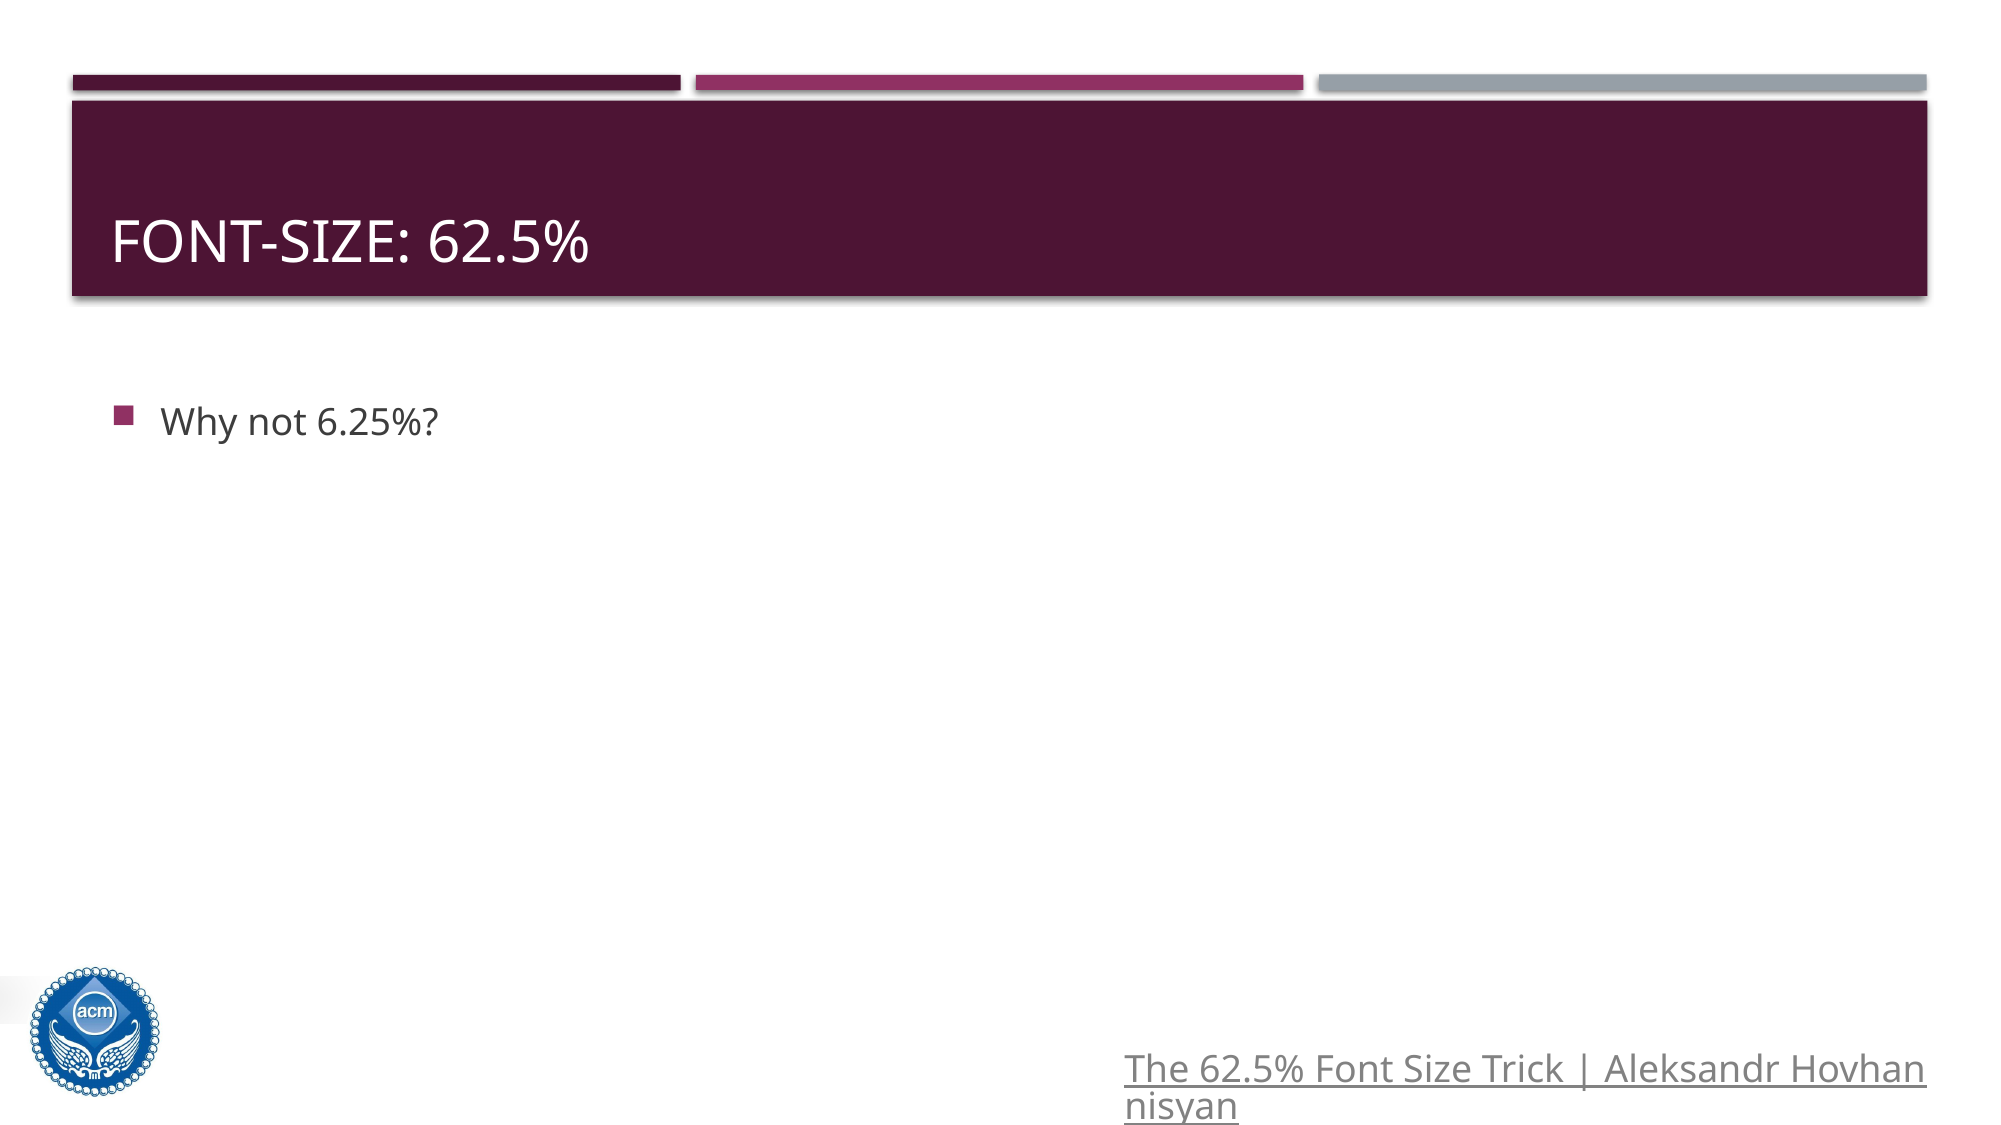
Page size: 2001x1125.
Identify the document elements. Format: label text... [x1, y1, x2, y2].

text_box The 62.5% Font Size Trick | Aleksandr Hovhannisyan [1109, 1037, 1960, 1103]
list Why not 6.25%? [95, 357, 1905, 483]
title Font-size: 62.5% [95, 115, 1905, 282]
picture [25, 963, 163, 1101]
